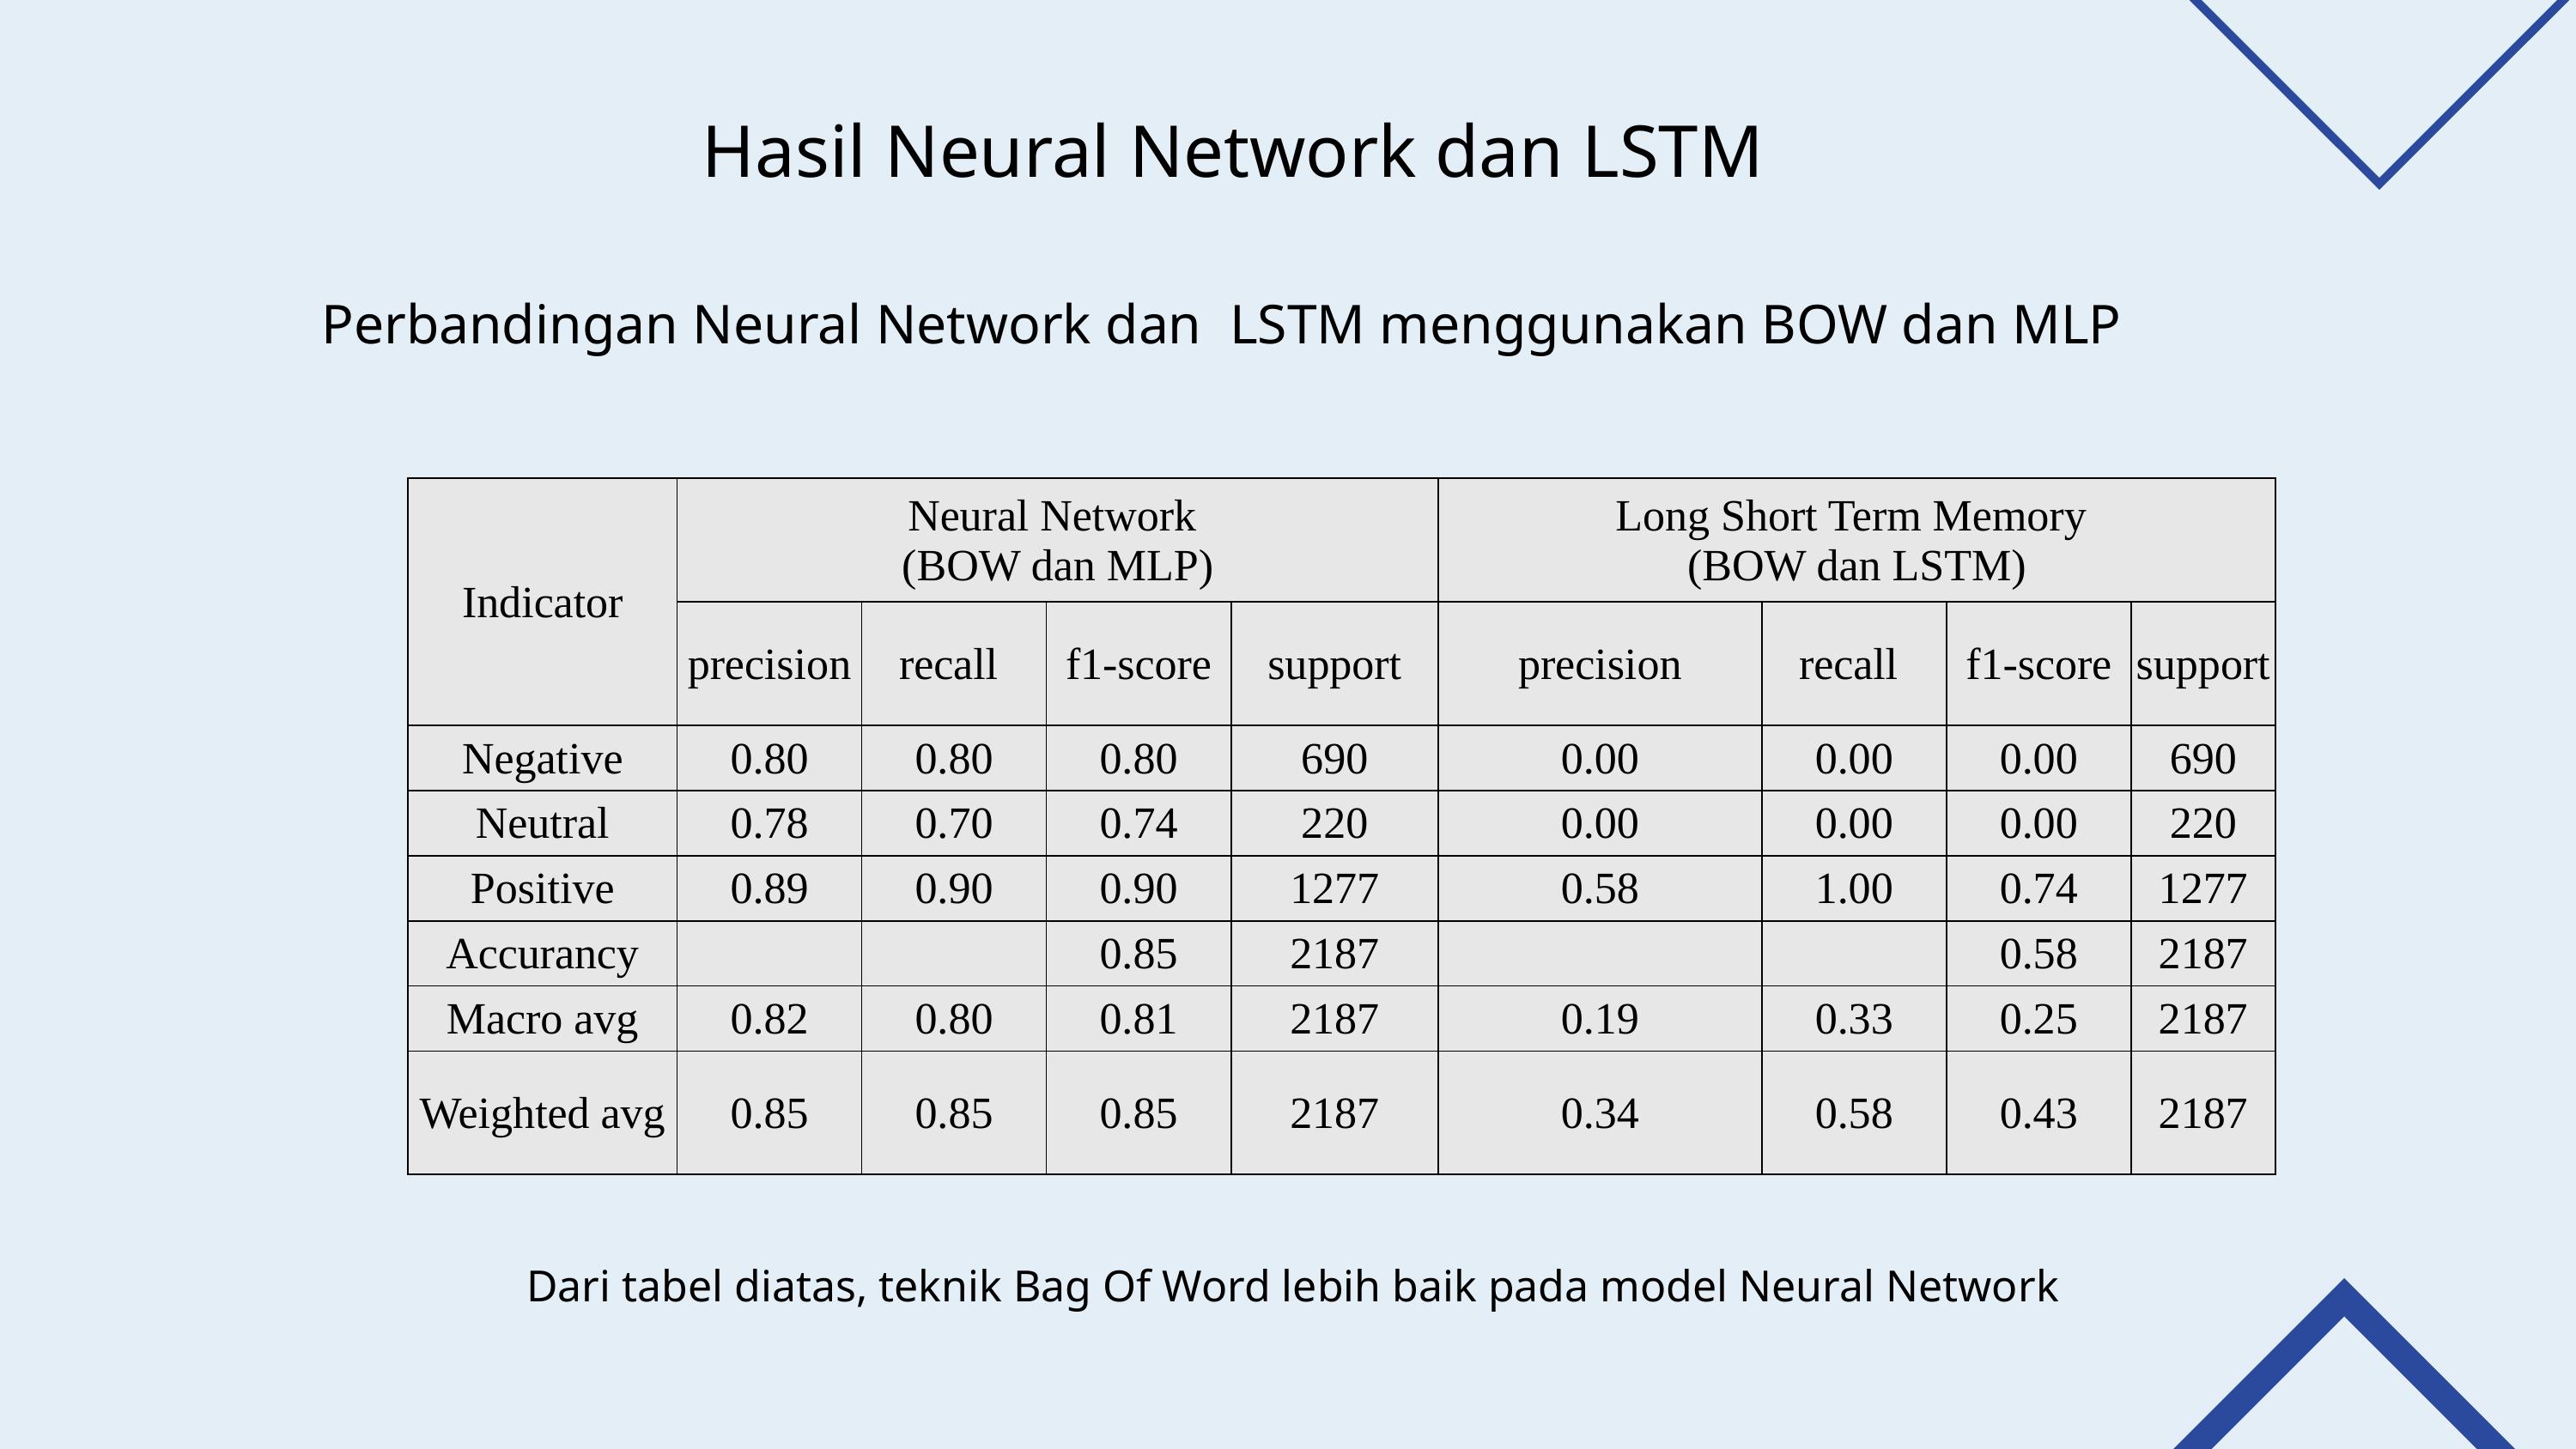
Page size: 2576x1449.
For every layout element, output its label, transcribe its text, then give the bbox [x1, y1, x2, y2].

table_cell support [2132, 603, 2275, 724]
table_cell Macro avg [409, 986, 677, 1051]
table_cell 0.80 [1047, 726, 1230, 790]
table_cell 0.74 [1947, 857, 2130, 920]
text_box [2245, 0, 2514, 135]
table_cell Negative [409, 726, 677, 790]
table_cell 690 [1232, 726, 1437, 790]
table_cell support [1232, 603, 1437, 724]
table_cell 1277 [2132, 857, 2275, 920]
table_cell 2187 [2132, 922, 2275, 985]
table_cell [1763, 922, 1946, 985]
table_cell 0.00 [1763, 726, 1946, 790]
table_cell 0.82 [677, 986, 861, 1051]
table_cell 0.90 [862, 857, 1046, 920]
table_cell 2187 [1232, 1052, 1437, 1173]
table_cell Accurancy [409, 922, 677, 985]
table_cell precision [677, 603, 861, 724]
table_cell 2187 [1232, 922, 1437, 985]
table_cell 220 [2132, 791, 2275, 855]
table_cell 2187 [1232, 986, 1437, 1051]
table_cell 0.80 [677, 726, 861, 790]
table_cell f1-score [1947, 603, 2130, 724]
table_cell 0.25 [1947, 986, 2130, 1051]
table_header Long Short Term Memory (BOW dan LSTM) [1439, 479, 2275, 601]
text_box Hasil Neural Network dan LSTM [702, 91, 2576, 192]
table_cell 0.70 [862, 791, 1046, 855]
table_cell Weighted avg [409, 1052, 677, 1173]
table_cell recall [1763, 603, 1946, 724]
table_cell Positive [409, 857, 677, 920]
table_cell [1439, 922, 1761, 985]
table_cell 0.85 [862, 1052, 1046, 1173]
table_cell 0.00 [1947, 791, 2130, 855]
table_cell 0.34 [1439, 1052, 1761, 1173]
table_cell 2187 [2132, 986, 2275, 1051]
table_cell recall [862, 603, 1046, 724]
table_header Indicator [409, 479, 677, 724]
table_cell 2187 [2132, 1052, 2275, 1173]
table_cell 0.00 [1947, 726, 2130, 790]
table_cell 1.00 [1763, 857, 1946, 920]
table_cell 0.80 [862, 726, 1046, 790]
table_cell 0.85 [1047, 922, 1230, 985]
table_cell [677, 922, 861, 985]
table_cell Neutral [409, 791, 677, 855]
table_cell 0.80 [862, 986, 1046, 1051]
text_box Dari tabel diatas, teknik Bag Of Word lebih baik pada model Neural Network [9, 1234, 2576, 1310]
table_cell 1277 [1232, 857, 1437, 920]
table_cell 0.89 [677, 857, 861, 920]
table_cell 0.00 [1439, 791, 1761, 855]
table_cell 0.90 [1047, 857, 1230, 920]
table_cell precision [1439, 603, 1761, 724]
table_cell 0.58 [1763, 1052, 1946, 1173]
table_cell 0.58 [1439, 857, 1761, 920]
table_cell 0.00 [1763, 791, 1946, 855]
table_cell 0.81 [1047, 986, 1230, 1051]
table_cell [862, 922, 1046, 985]
table_cell 0.19 [1439, 986, 1761, 1051]
table_cell 0.85 [677, 1052, 861, 1173]
table_cell 0.74 [1047, 791, 1230, 855]
text_box Perbandingan Neural Network dan LSTM menggunakan BOW dan MLP [0, 279, 2519, 355]
table_cell 0.78 [677, 791, 861, 855]
table_cell 0.00 [1439, 726, 1761, 790]
table_cell 690 [2132, 726, 2275, 790]
table_header Neural Network (BOW dan MLP) [677, 479, 1437, 601]
table_cell f1-score [1047, 603, 1230, 724]
table_cell 0.33 [1763, 986, 1946, 1051]
table_cell 220 [1232, 791, 1437, 855]
table_cell 0.58 [1947, 922, 2130, 985]
table_cell 0.85 [1047, 1052, 1230, 1173]
table_cell 0.43 [1947, 1052, 2130, 1173]
